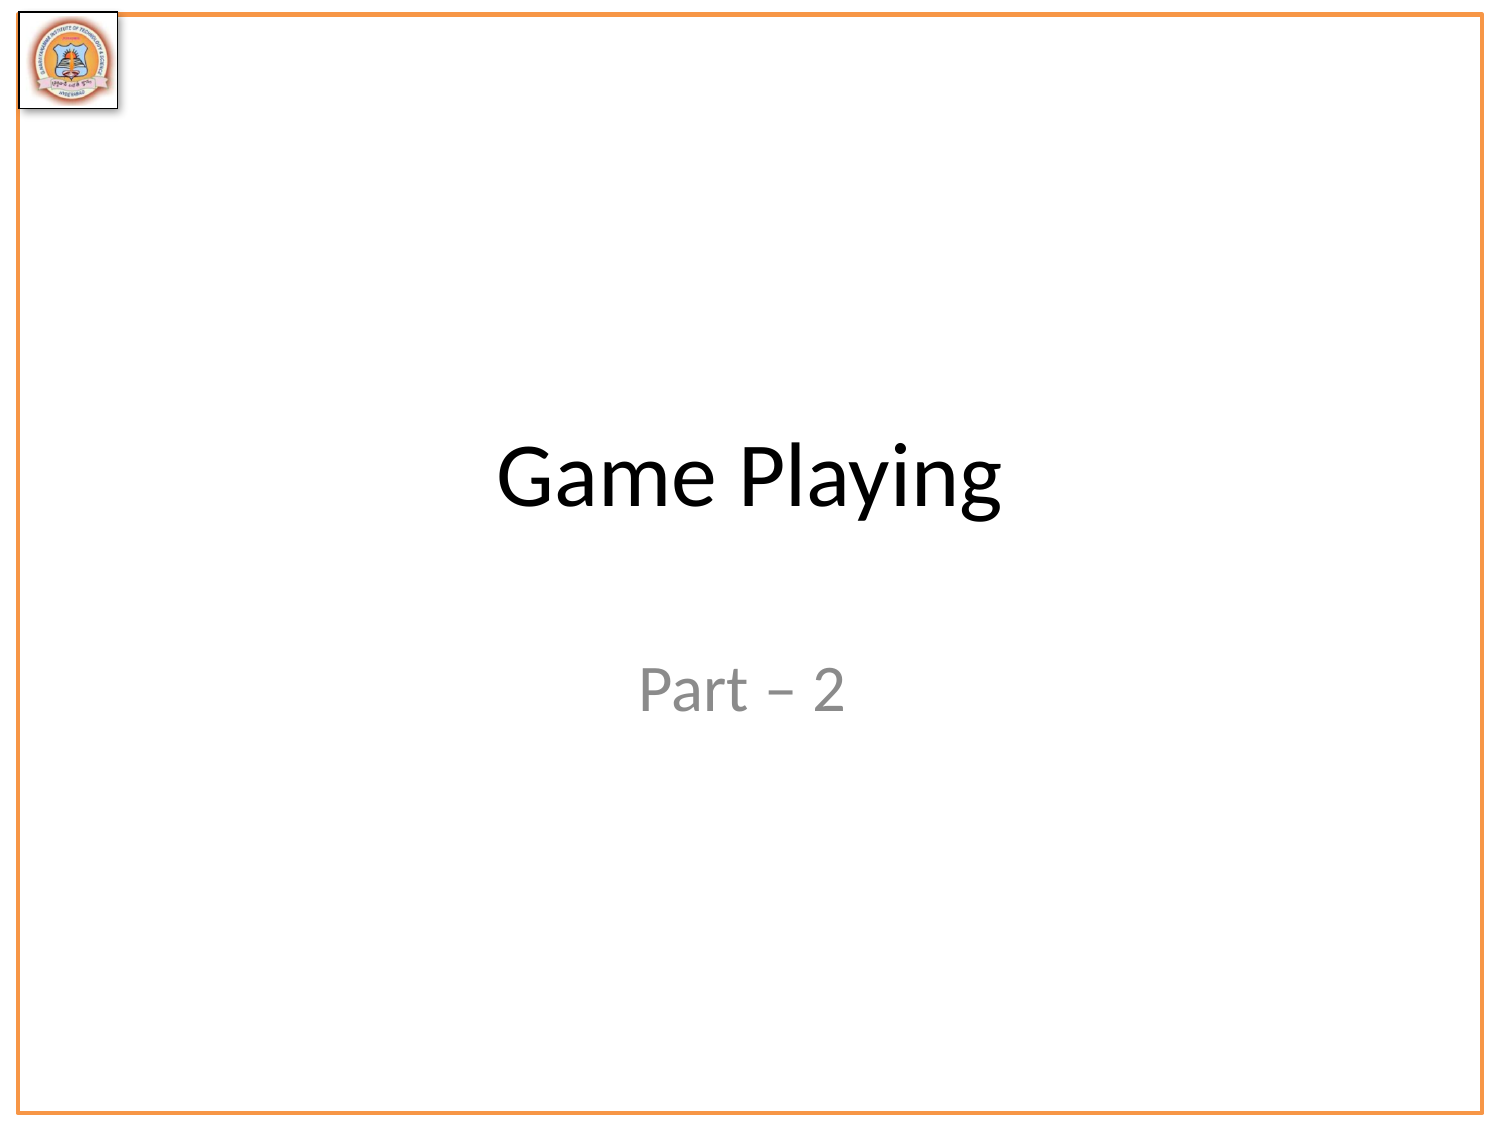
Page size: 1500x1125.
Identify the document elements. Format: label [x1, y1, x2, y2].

text_box [17, 12, 1483, 1114]
